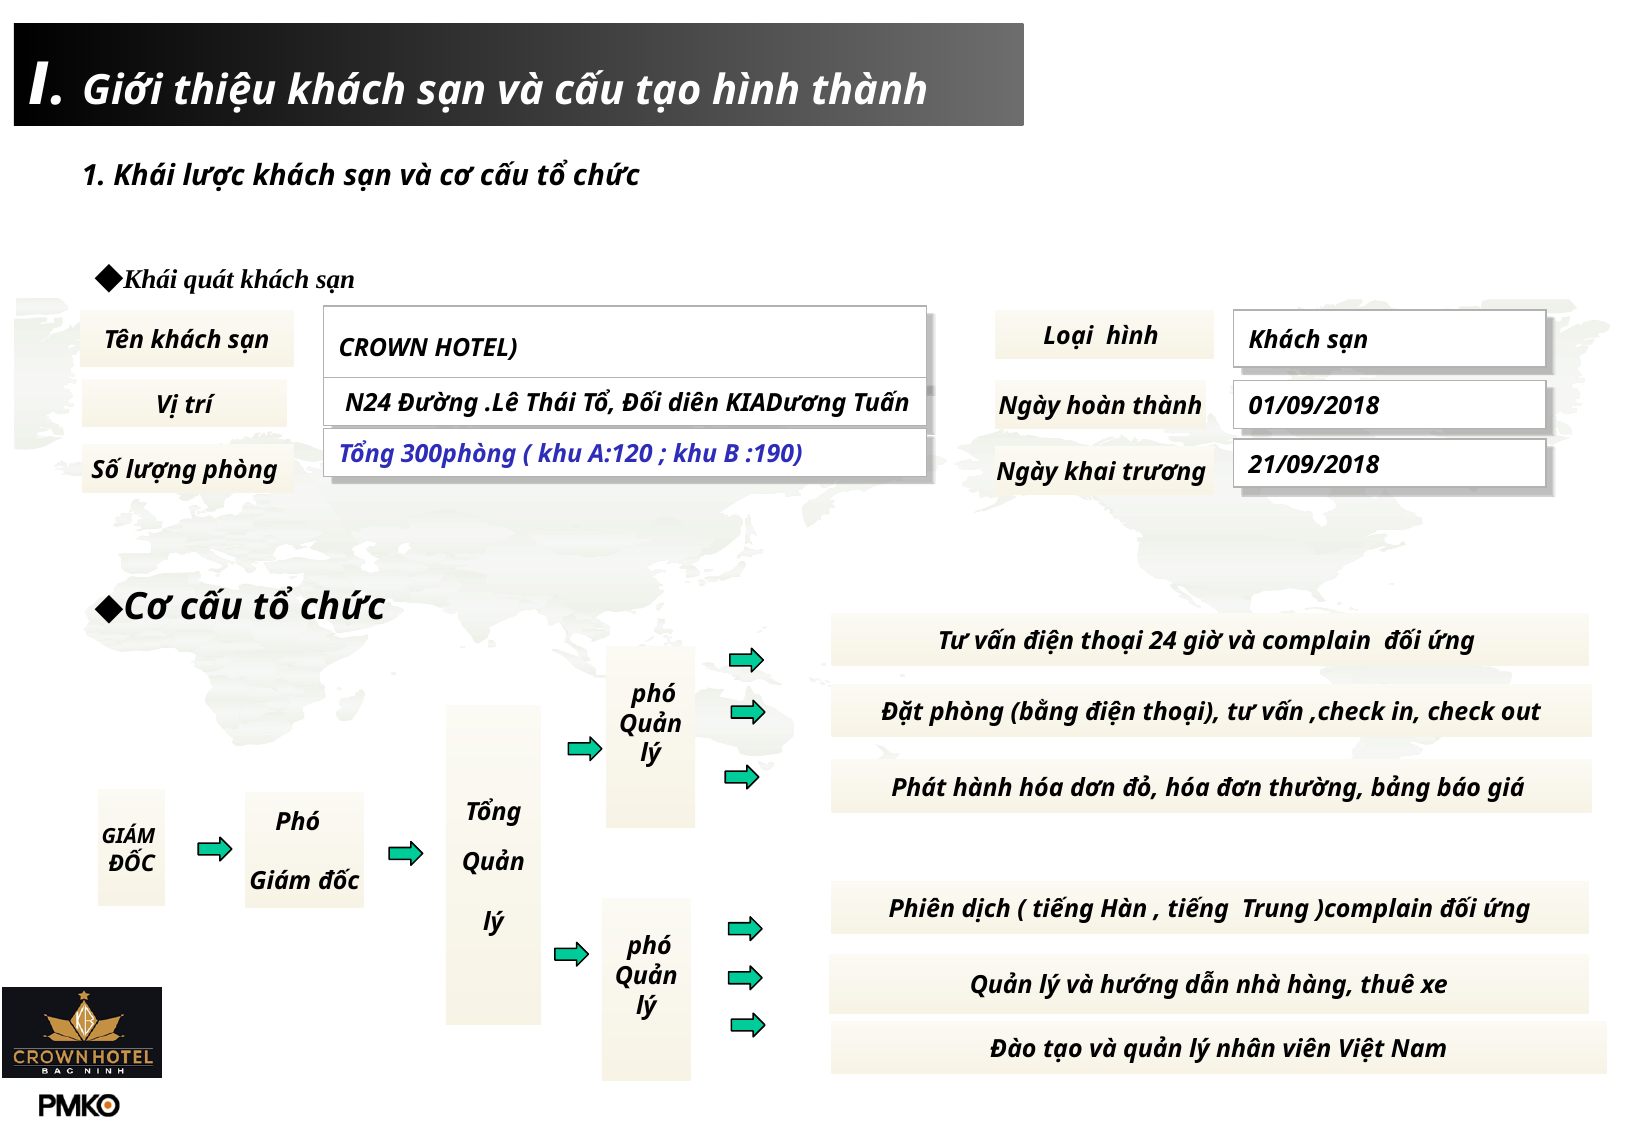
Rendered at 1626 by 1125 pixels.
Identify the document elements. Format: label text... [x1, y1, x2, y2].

text_box [728, 916, 763, 941]
text_box ◆Khái quát khách sạn [79, 243, 423, 304]
text_box [729, 648, 764, 672]
picture [15, 1082, 131, 1125]
text_box [731, 1013, 765, 1037]
text_box Đào tạo và quản lý nhân viên Việt Nam [831, 1021, 1607, 1074]
text_box phó Quản lý [606, 646, 696, 828]
picture [2, 987, 162, 1078]
text_box Tư vấn điện thoại 24 giờ và complain đối ứng [831, 613, 1589, 666]
text_box [554, 942, 589, 967]
text_box [725, 765, 759, 789]
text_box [79, 305, 1547, 495]
text_box [389, 841, 423, 866]
text_box [568, 736, 602, 761]
text_box 1. Khái lược khách sạn và cơ cấu tổ chức [66, 148, 663, 199]
text_box Ⅰ. Giới thiệu khách sạn và cấu tạo hình thành [13, 23, 1024, 126]
text_box GIÁM ĐỐC [98, 789, 165, 906]
text_box Quản lý và hướng dẫn nhà hàng, thuê xe [829, 954, 1589, 1014]
text_box [728, 966, 763, 990]
text_box phó Quản lý [601, 898, 691, 1081]
text_box Phiên dịch ( tiếng Hàn , tiếng Trung )complain đối ứng [831, 881, 1589, 934]
text_box Phó Giám đốc [245, 792, 364, 908]
text_box [198, 837, 232, 861]
text_box Đặt phòng (bằng điện thoại), tư vấn ,check in, check out [831, 684, 1592, 737]
text_box ◆Cơ cấu tổ chức [79, 574, 459, 634]
text_box Phát hành hóa dơn đỏ, hóa đơn thường, bảng báo giá [831, 759, 1592, 813]
text_box [731, 700, 765, 724]
text_box Tổng Quản lý [445, 705, 541, 1025]
